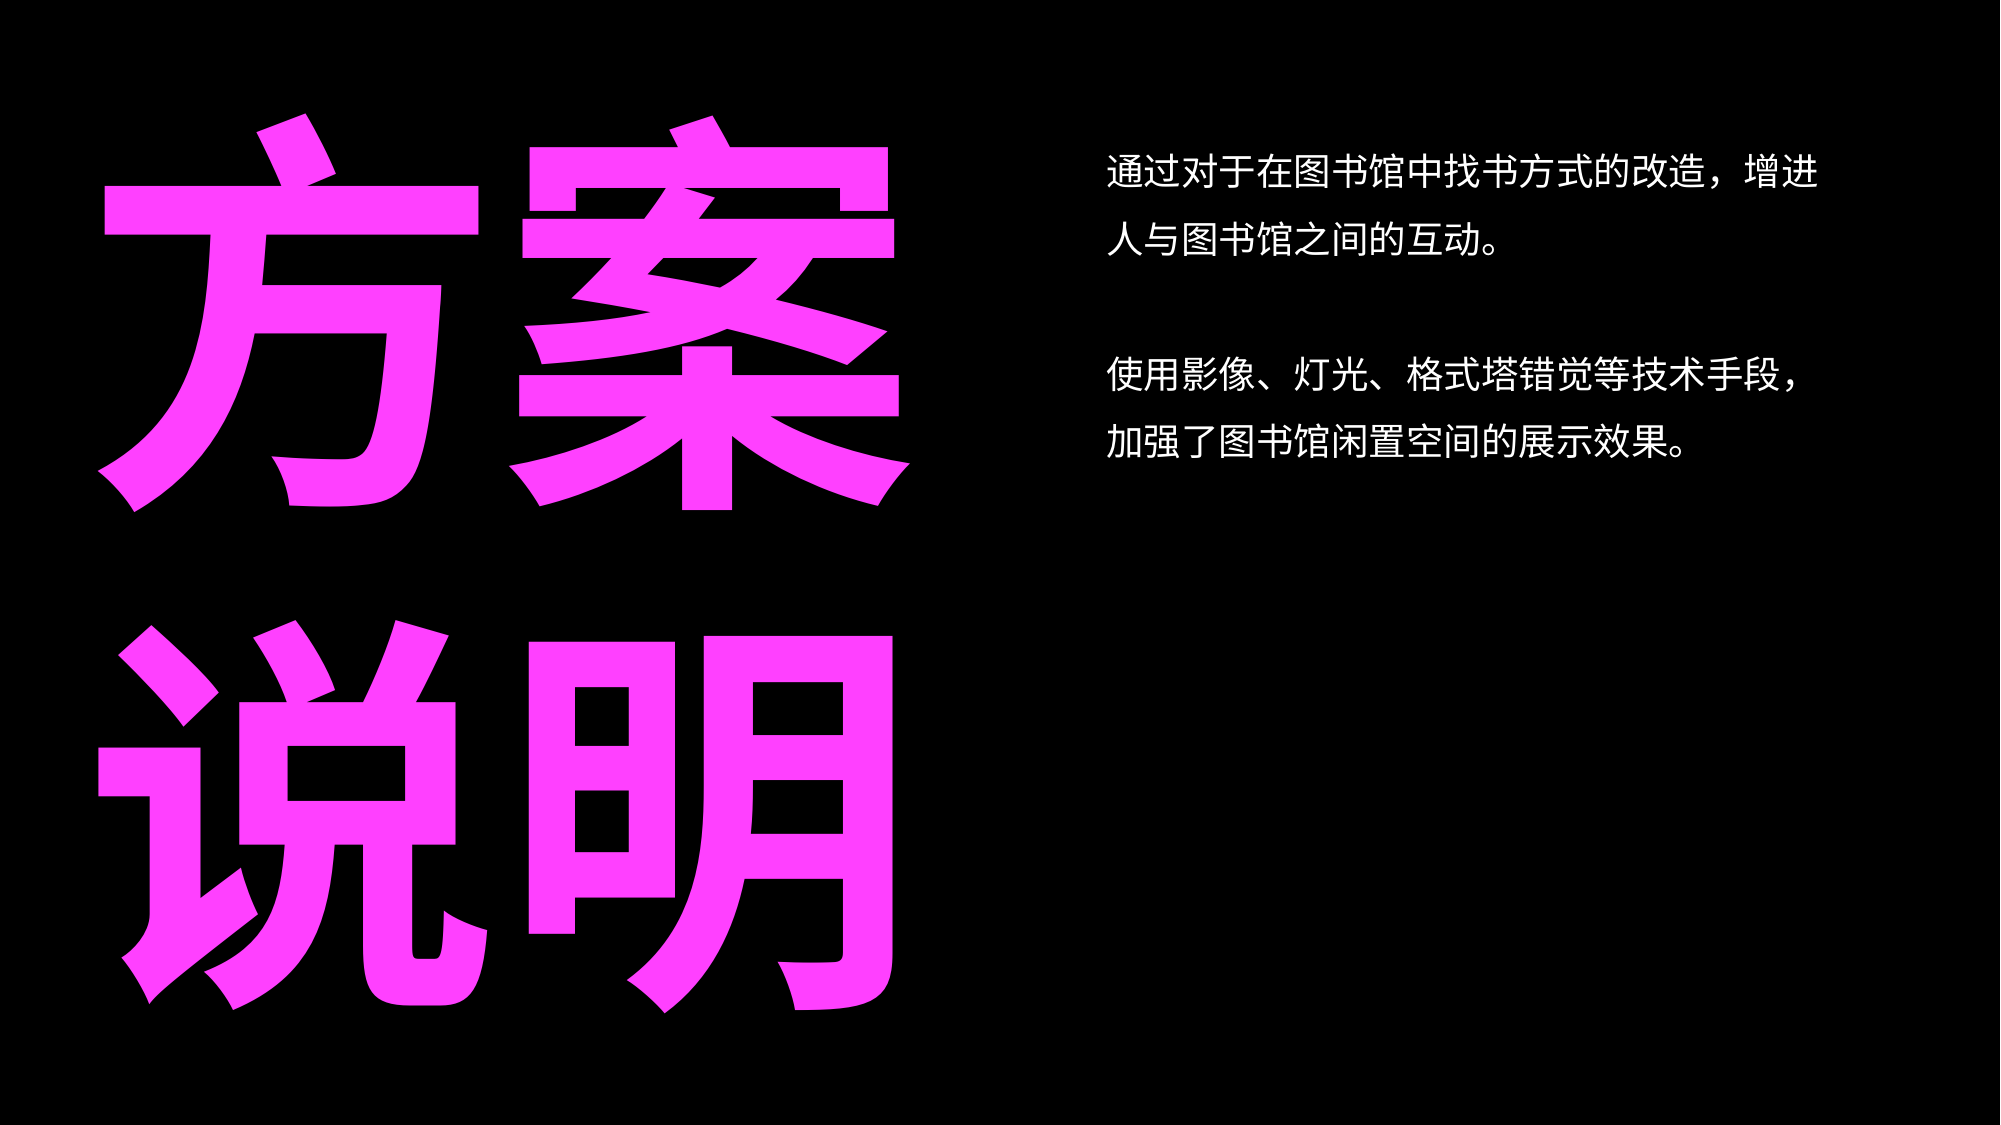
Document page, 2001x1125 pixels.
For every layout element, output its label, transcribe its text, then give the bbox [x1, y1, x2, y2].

text_box 方案说明 [0, 49, 1000, 1065]
text_box 通过对于在图书馆中找书方式的改造，增进人与图书馆之间的互动。 使用影像、灯光、格式塔错觉等技术手段，加强了图书馆闲置空间的展示效果。 [1091, 118, 1849, 471]
